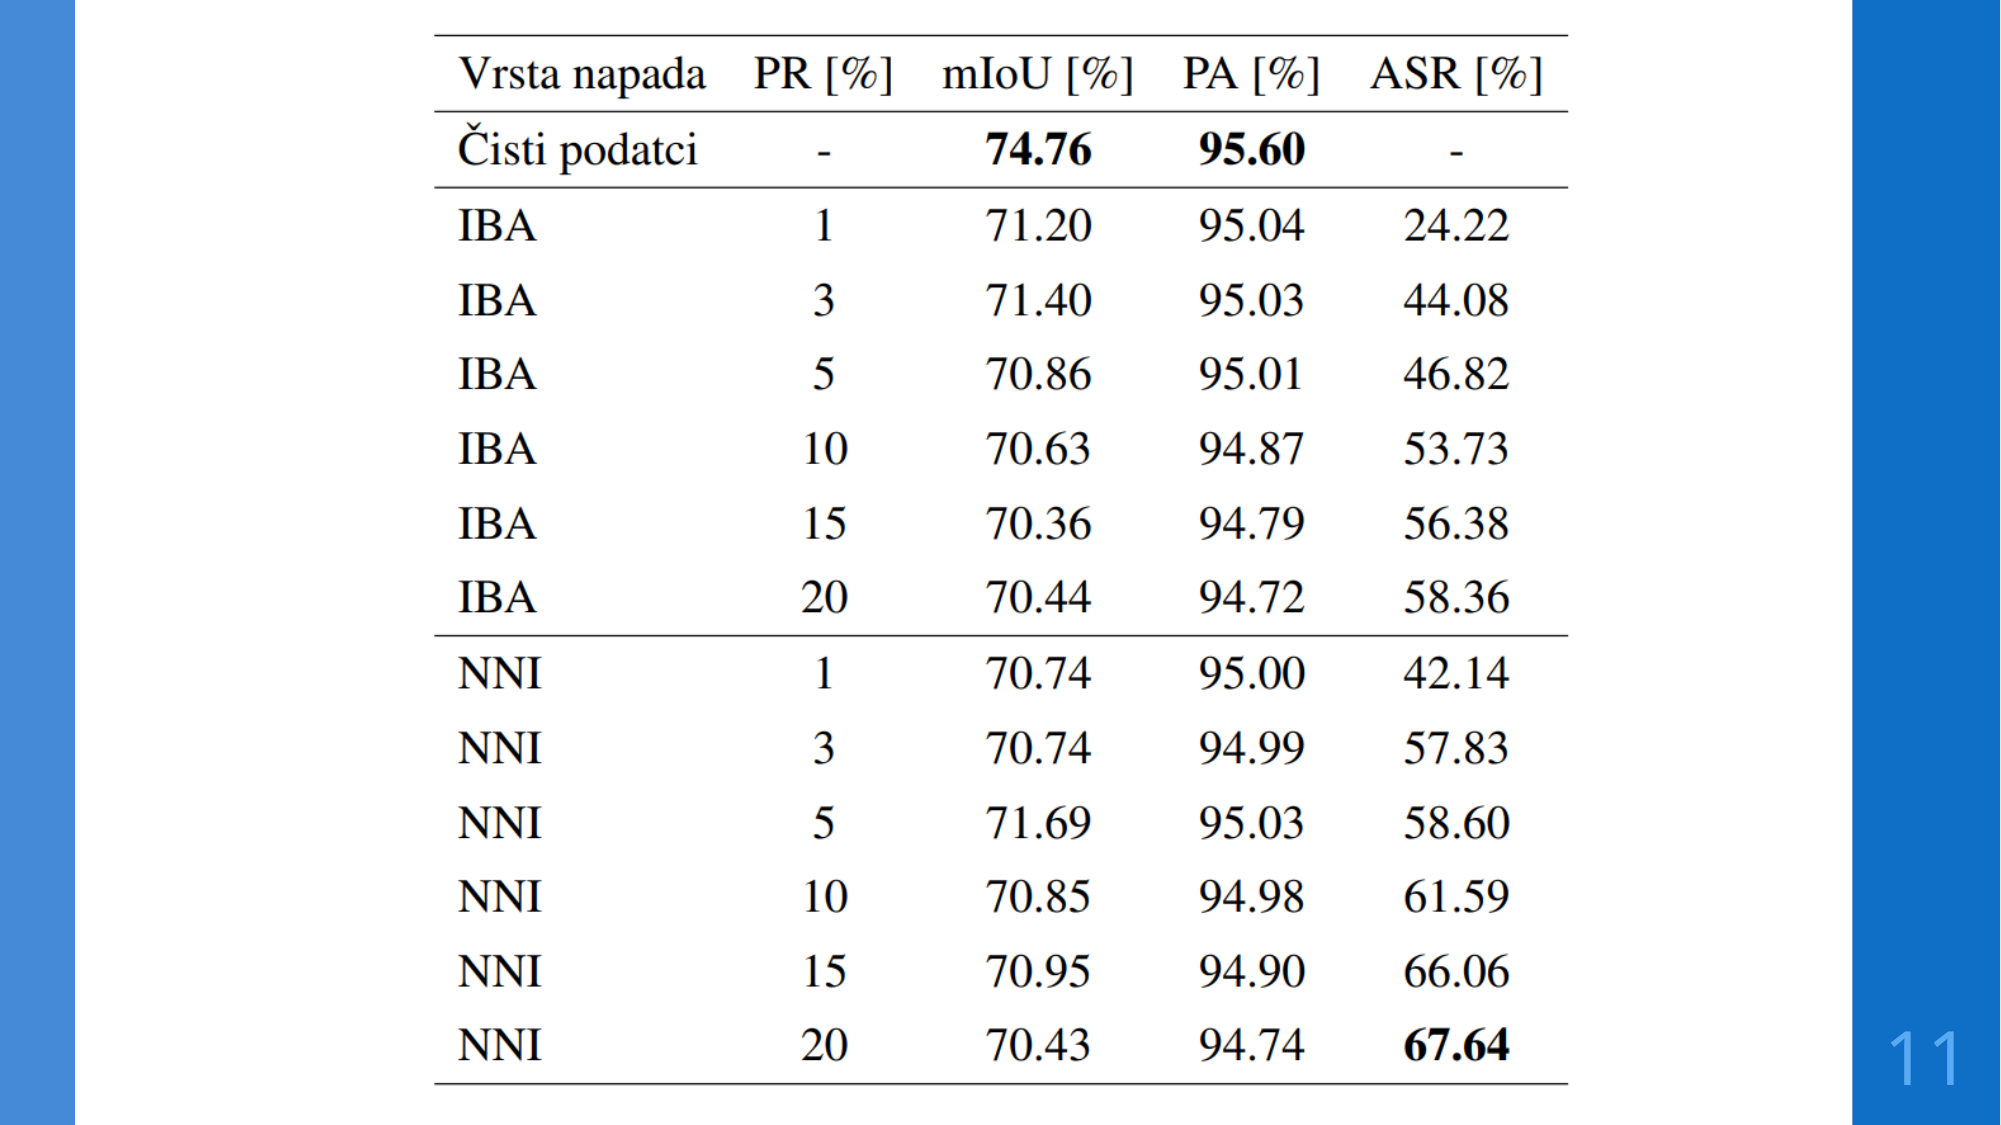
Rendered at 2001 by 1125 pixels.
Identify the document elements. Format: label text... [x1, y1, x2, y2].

slide_number 10 [1852, 1012, 2000, 1110]
picture [427, 25, 1573, 1093]
